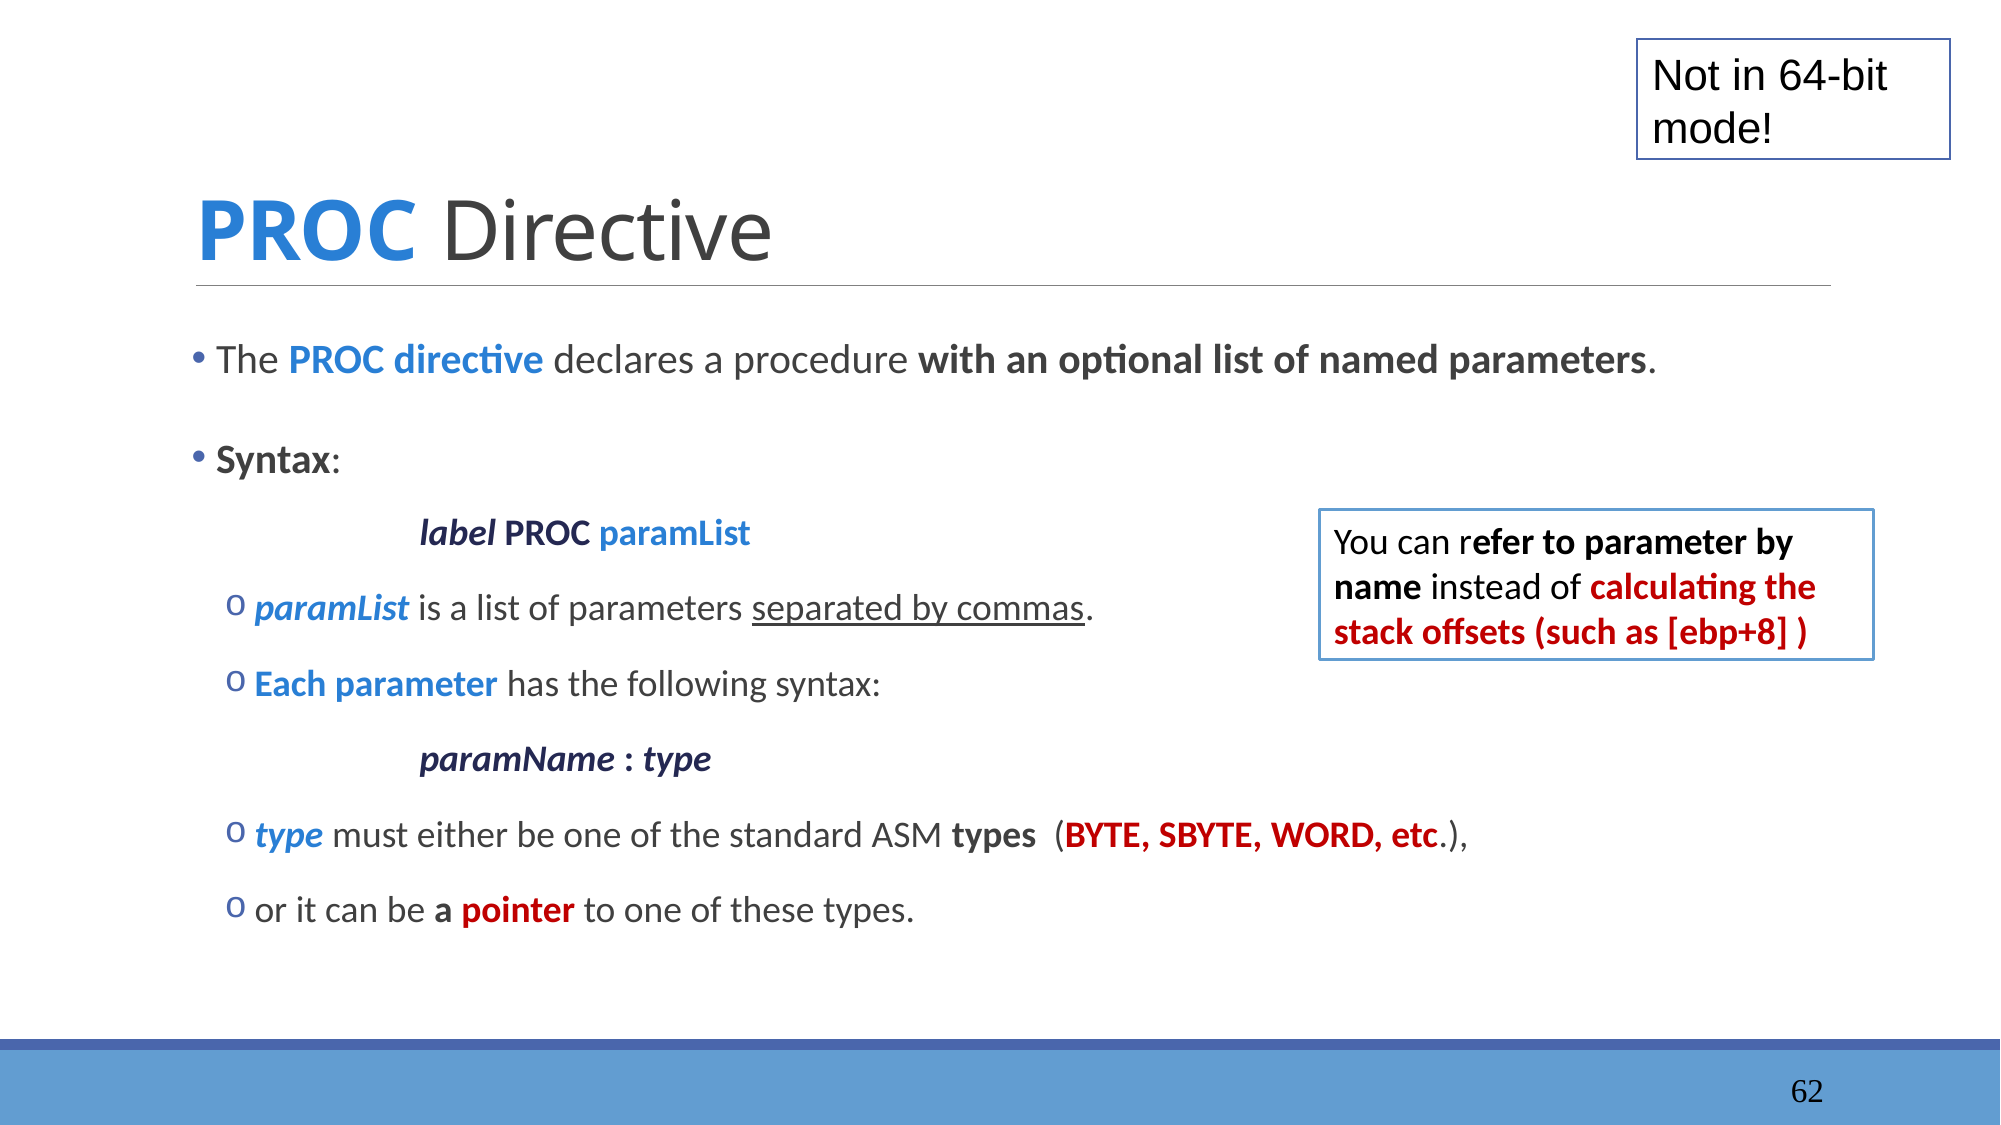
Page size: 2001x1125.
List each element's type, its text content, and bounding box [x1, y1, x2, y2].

text_box You can refer to parameter by name instead of calculating the stack offsets (such as [ebp+8] ) [1318, 508, 1875, 661]
list The PROC directive declares a procedure with an optional list of named parameters. Syntax: label PROC paramList paramList is a list of parameters separated by commas. Each parameter has the following syntax: paramName : type type must either be one of the standard ASM types (BYTE, SBYTE, WORD, etc.), or it can be a pointer to one of these types. [191, 304, 1819, 1018]
title PROC Directive [180, 47, 1830, 285]
slide_number 63 [1624, 1059, 1840, 1120]
text_box Not in 64-bit mode! [1637, 39, 1950, 160]
